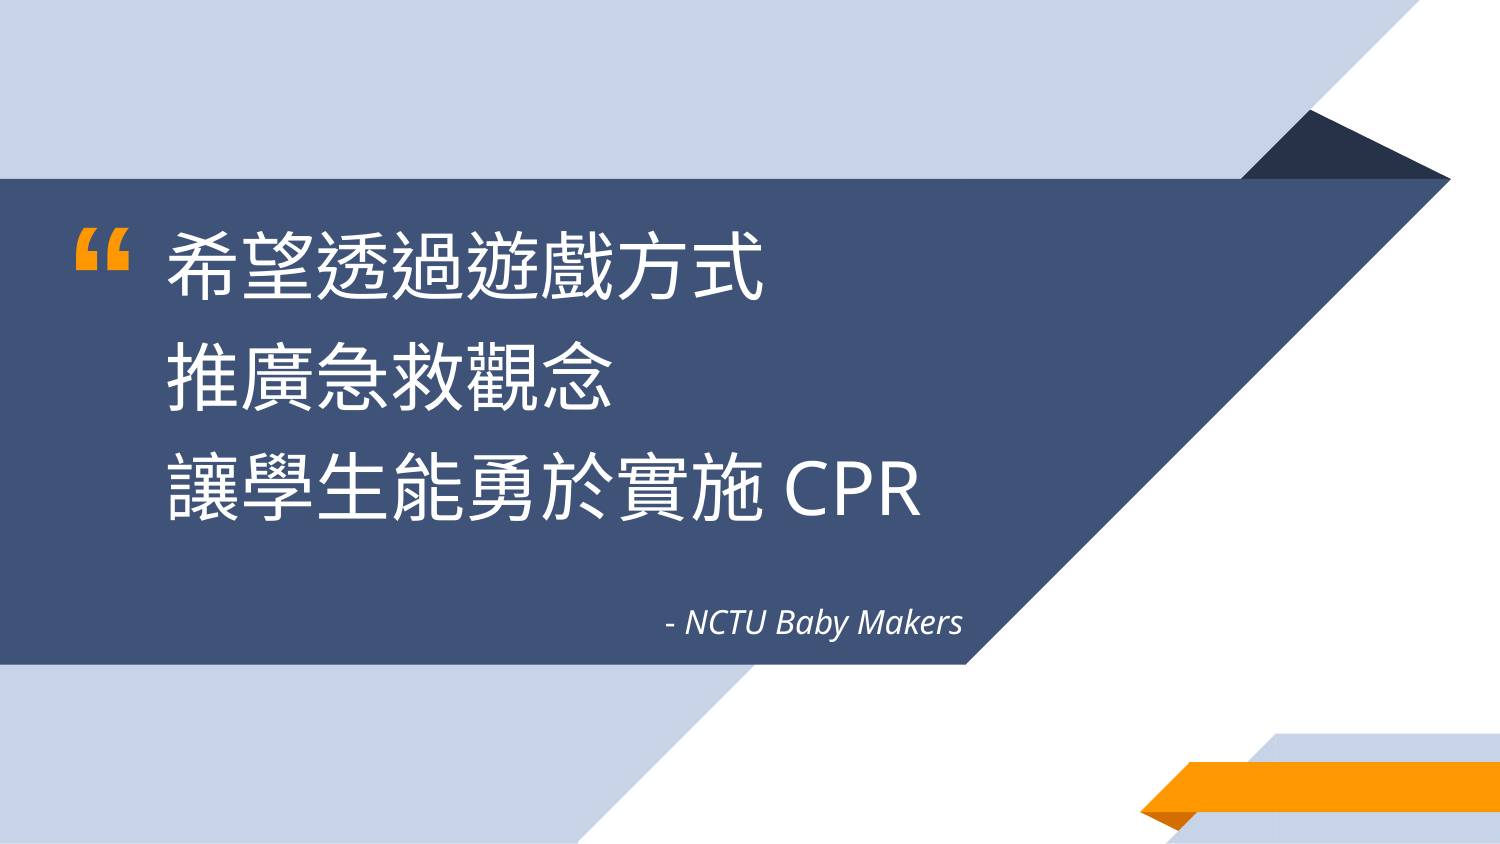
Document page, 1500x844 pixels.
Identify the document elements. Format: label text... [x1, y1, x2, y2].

list 希望透過遊戲方式 推廣急救觀念 讓學生能勇於實施CPR - NCTU Baby Makers [143, 196, 979, 647]
